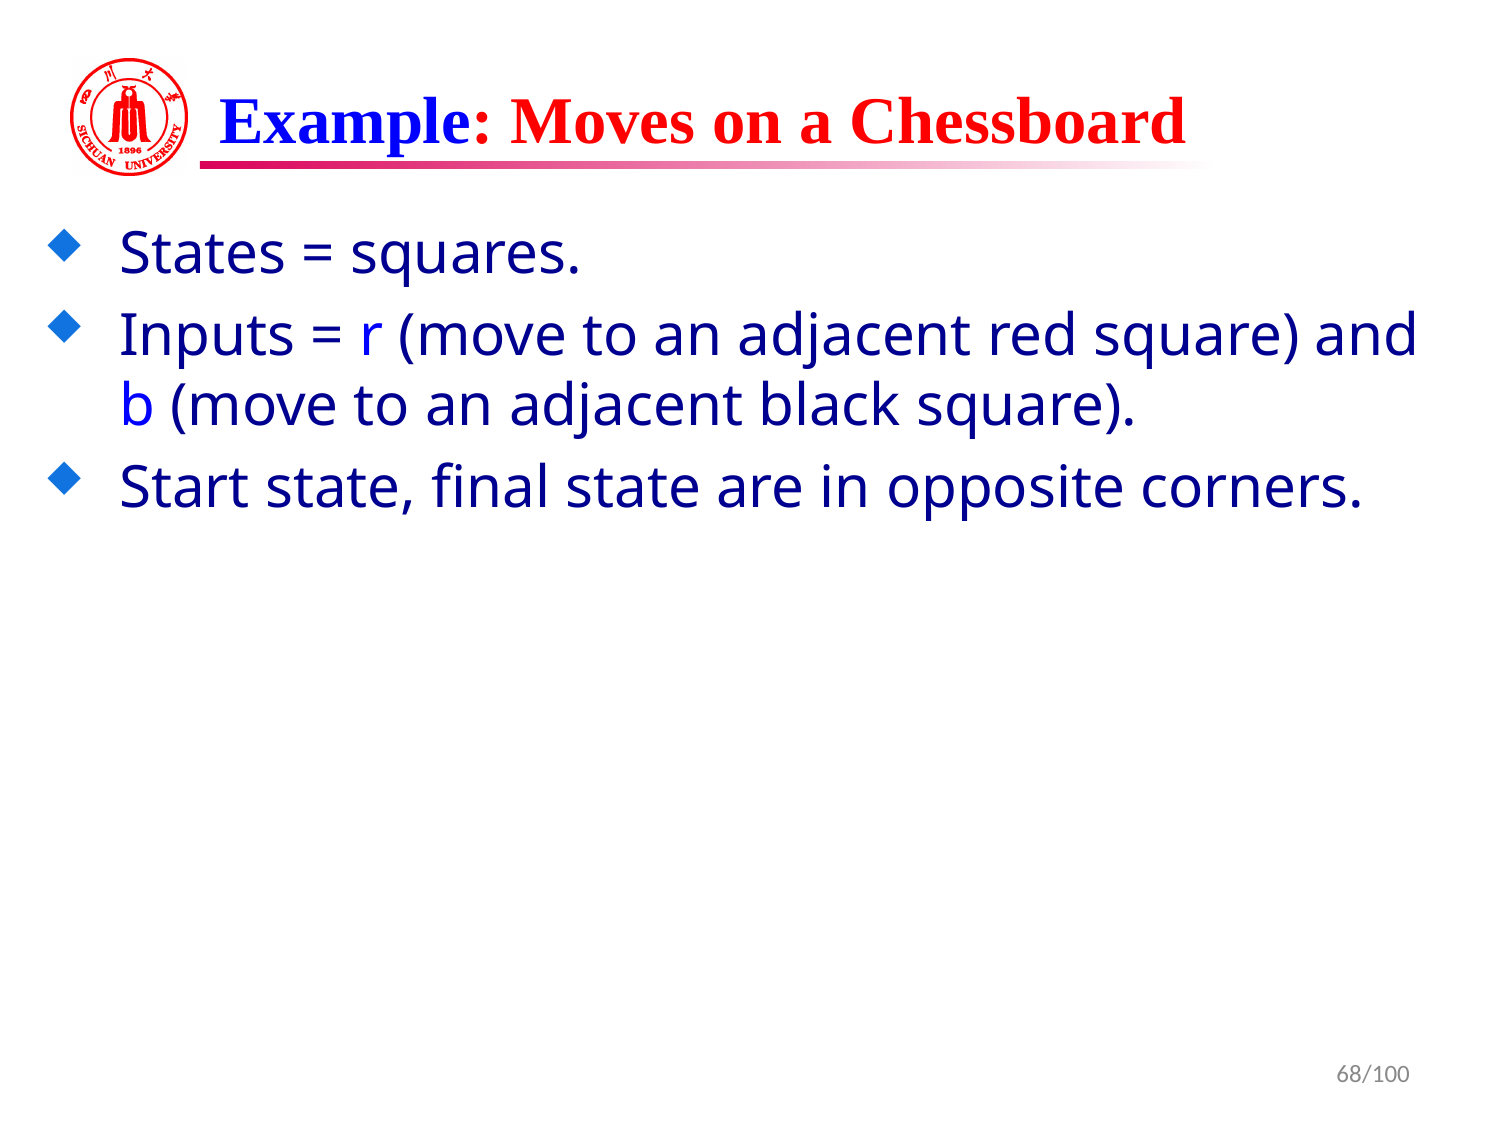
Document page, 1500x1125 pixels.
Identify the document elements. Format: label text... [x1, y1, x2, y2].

picture [70, 58, 188, 176]
text_box States = squares. Inputs = r (move to an adjacent red square) and b (move to an adjacent black square). Start state, final state are in opposite corners. [29, 207, 1483, 1012]
text_box Example: Moves on a Chessboard [211, 72, 1196, 160]
slide_number 68/100 [1074, 1042, 1425, 1103]
text_box [199, 161, 1214, 169]
